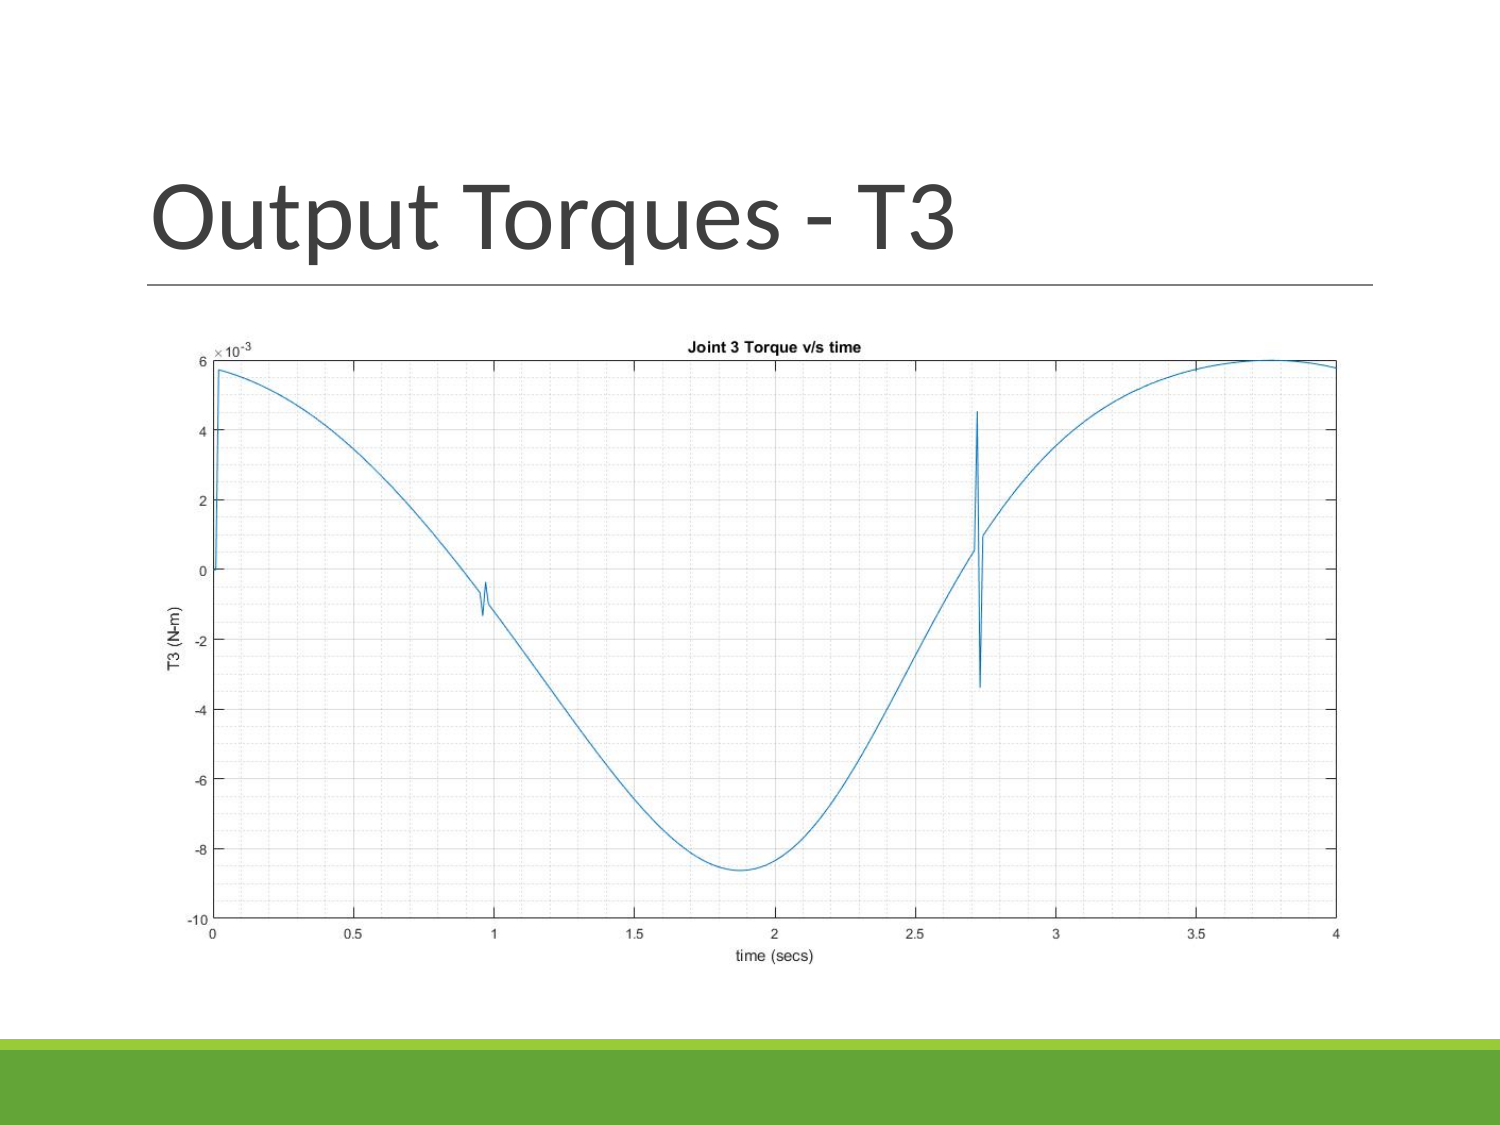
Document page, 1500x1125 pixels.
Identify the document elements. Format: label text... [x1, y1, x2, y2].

title Output Torques - T3 [135, 47, 1373, 285]
picture [24, 309, 1476, 994]
